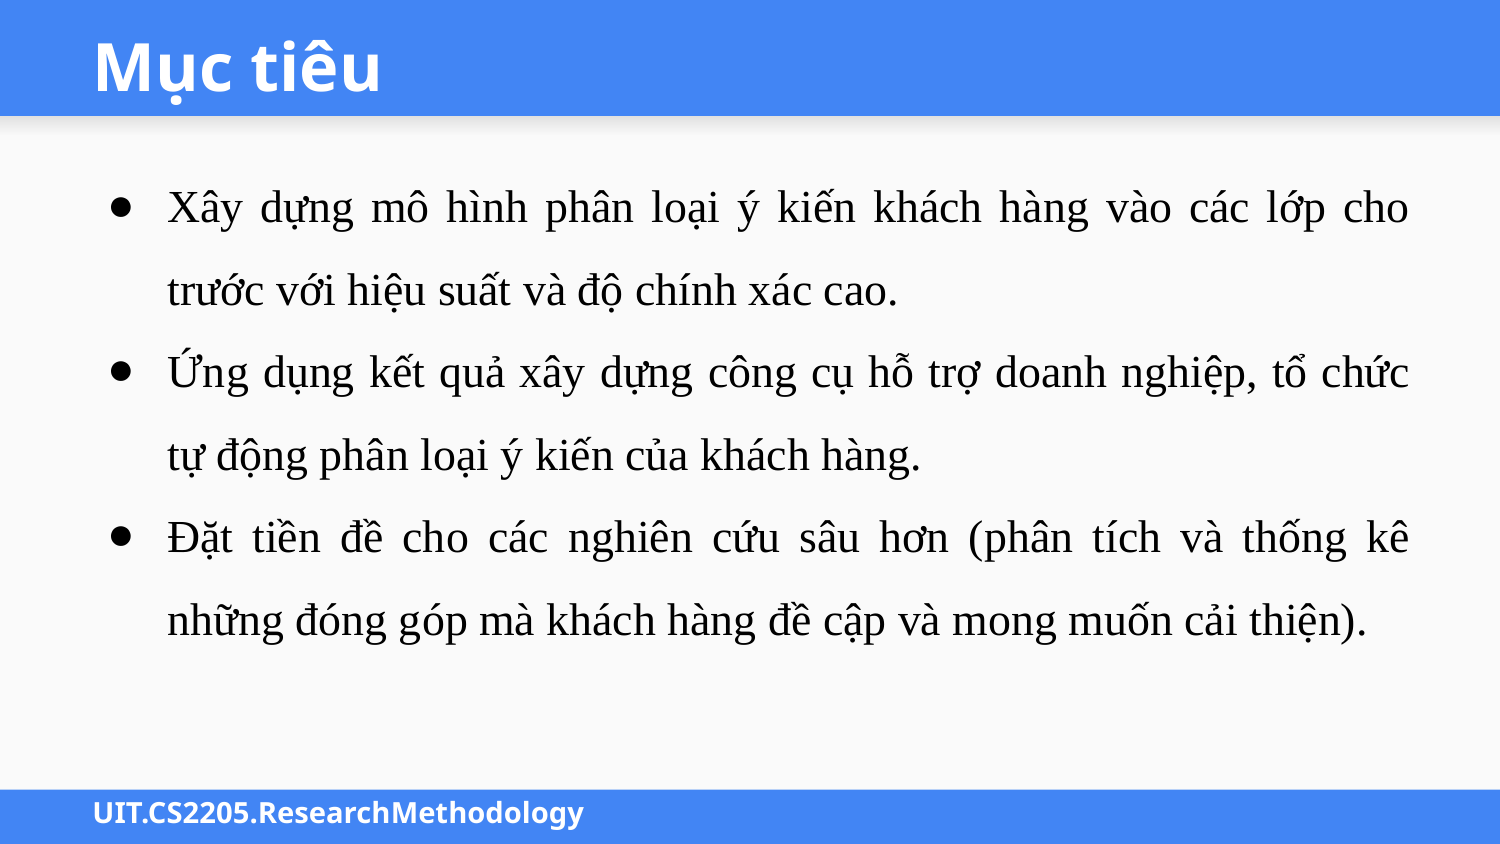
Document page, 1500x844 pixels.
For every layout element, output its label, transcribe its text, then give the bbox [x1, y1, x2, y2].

list Xây dựng mô hình phân loại ý kiến khách hàng vào các lớp cho trước với hiệu suất và độ chính xác cao. Ứng dụng kết quả xây dựng công cụ hỗ trợ doanh nghiệp, tổ chức tự động phân loại ý kiến của khách hàng. Đặt tiền đề cho các nghiên cứu sâu hơn (phân tích và thống kê những đóng góp mà khách hàng đề cập và mong muốn cải thiện). [77, 134, 1427, 776]
title Mục tiêu [77, 9, 1427, 120]
